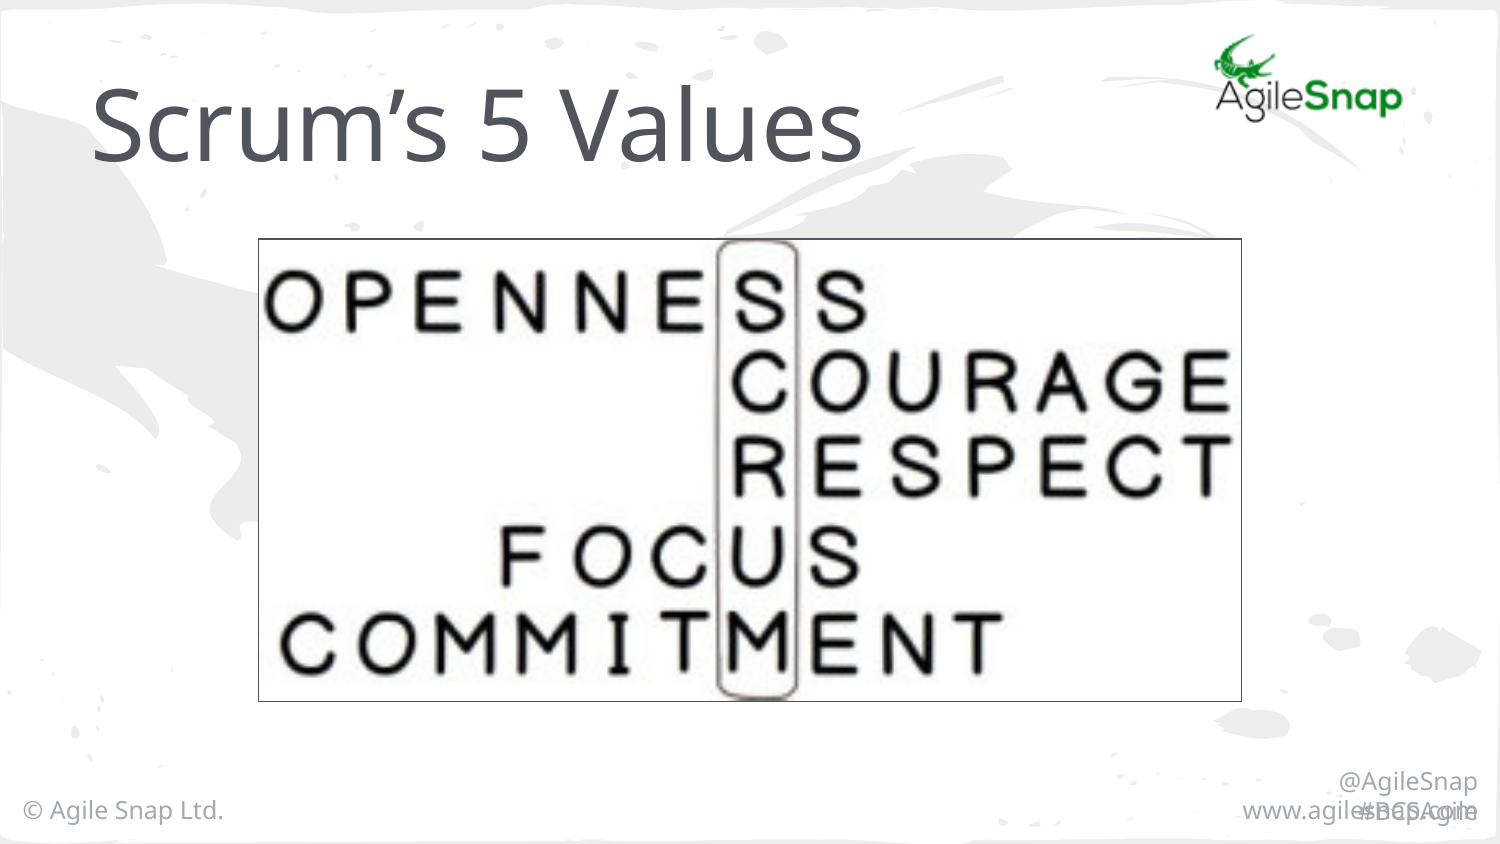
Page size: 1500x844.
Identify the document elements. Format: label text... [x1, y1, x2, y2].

title Scrum’s 5 Values [75, 25, 1425, 197]
picture [259, 239, 1241, 701]
